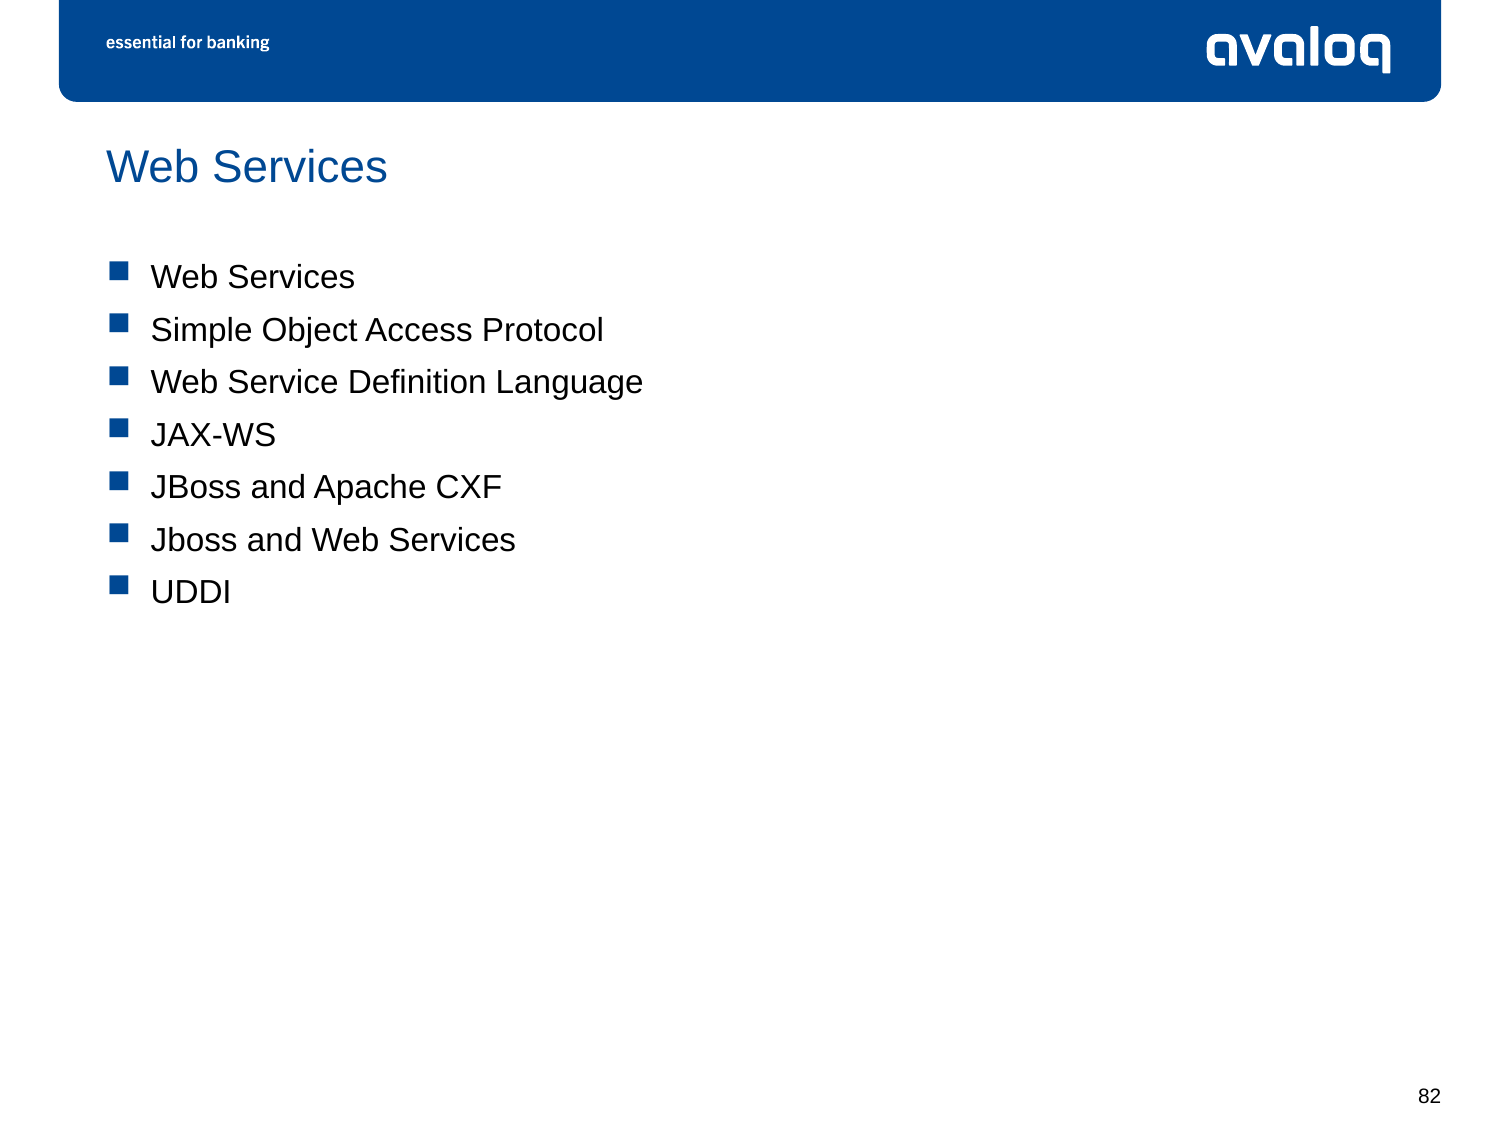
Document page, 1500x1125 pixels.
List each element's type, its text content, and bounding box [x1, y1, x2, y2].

slide_number 82 [1200, 1082, 1442, 1112]
title Web Services [105, 142, 1394, 215]
list Web Services Simple Object Access Protocol Web Service Definition Language JAX-WS JBoss and Apache CXF Jboss and Web Services UDDI [105, 255, 1394, 1042]
